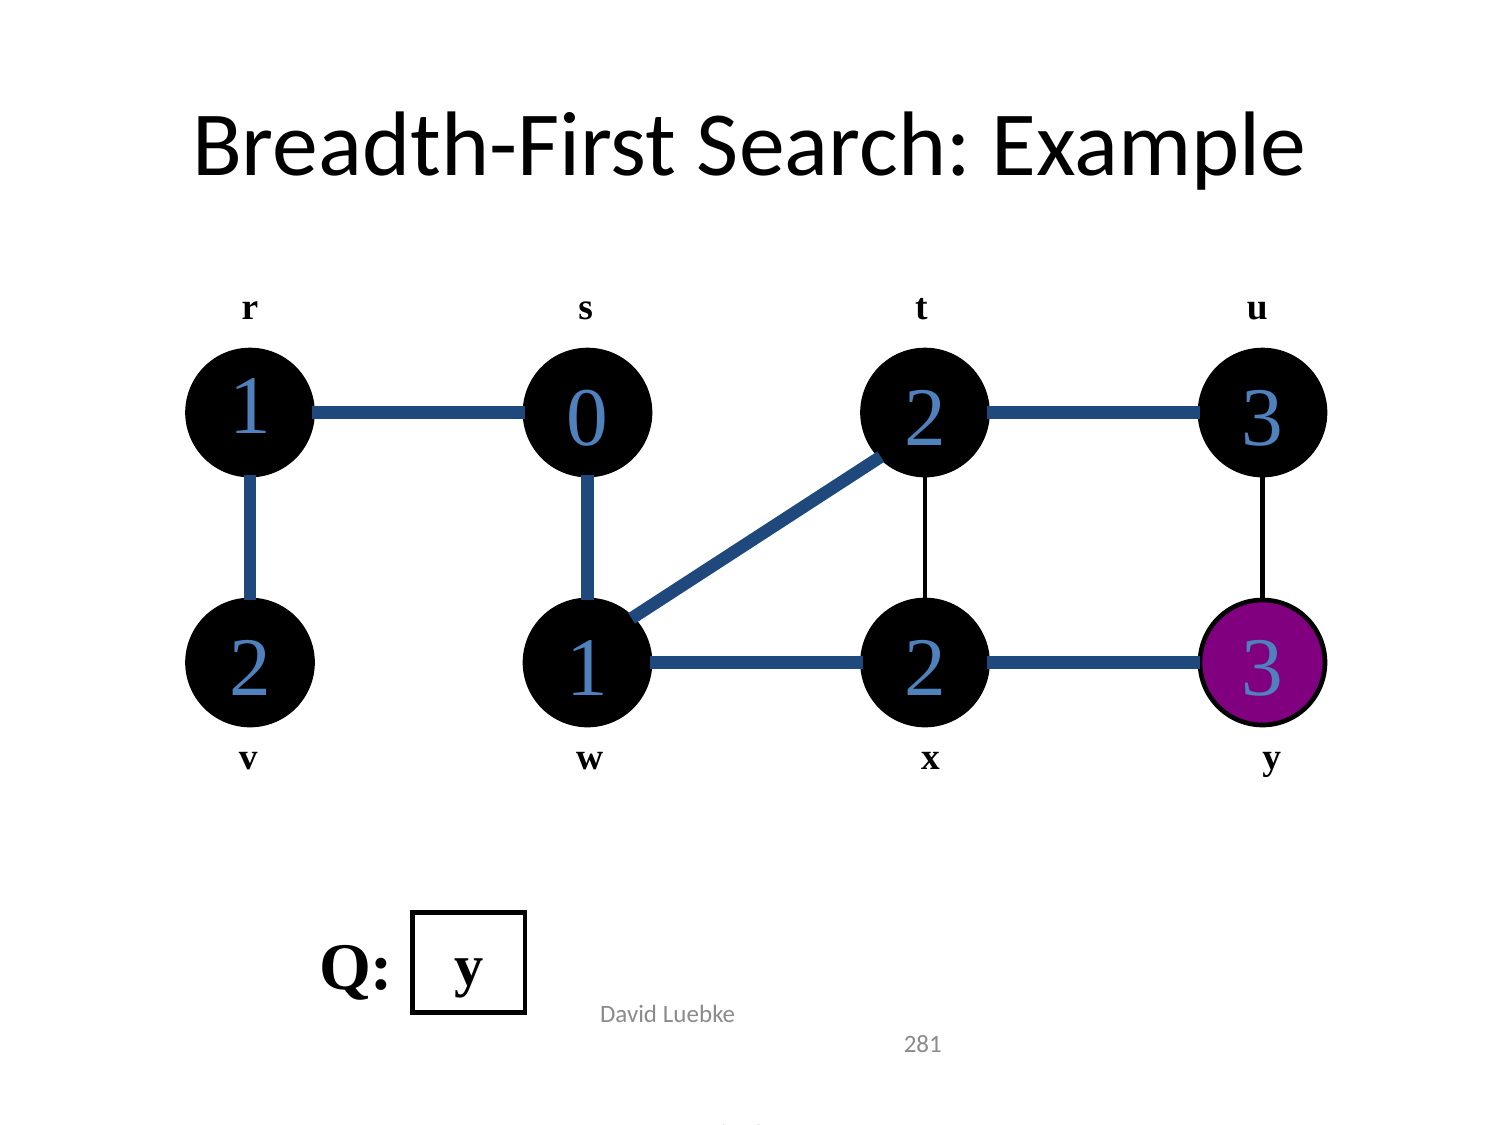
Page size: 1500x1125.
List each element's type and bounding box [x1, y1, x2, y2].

text_box [862, 350, 988, 475]
text_box [187, 350, 313, 475]
text_box [1200, 350, 1326, 475]
text_box [1200, 600, 1326, 785]
text_box [525, 600, 650, 785]
text_box [226, 274, 274, 335]
text_box [1231, 274, 1283, 335]
text_box [563, 274, 608, 335]
text_box [300, 912, 525, 1013]
text_box [187, 600, 313, 785]
text_box [525, 350, 988, 785]
footer [512, 1042, 988, 1103]
text_box [900, 274, 943, 335]
title [75, 45, 1425, 233]
